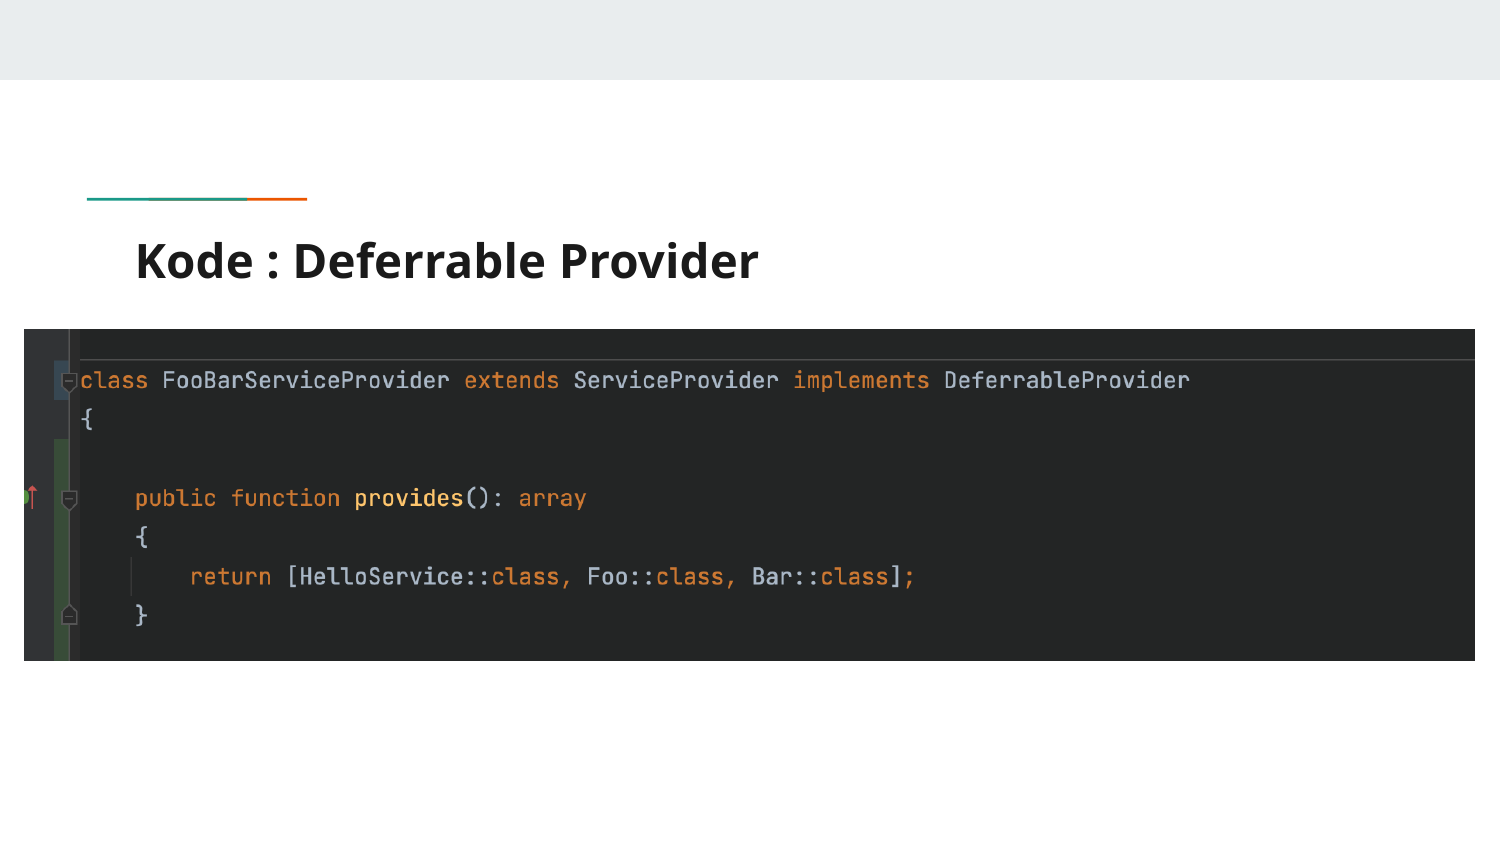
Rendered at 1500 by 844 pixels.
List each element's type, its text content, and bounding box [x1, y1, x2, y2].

title Kode : Deferrable Provider [119, 216, 1381, 305]
picture [24, 328, 1476, 661]
